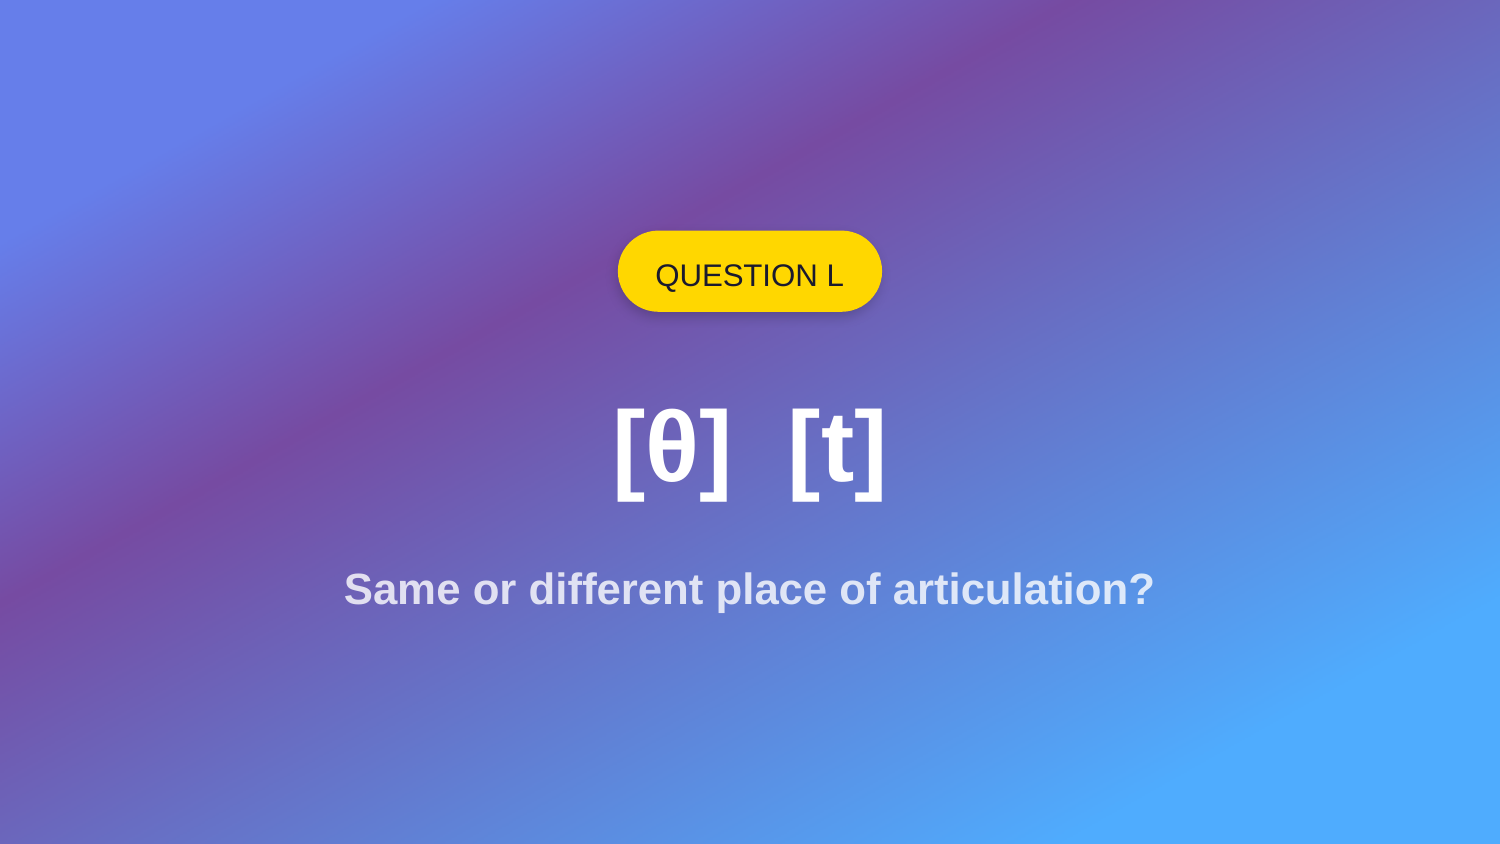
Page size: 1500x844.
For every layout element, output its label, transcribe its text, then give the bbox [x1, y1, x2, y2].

text_box [617, 230, 883, 312]
picture [0, 0, 1500, 844]
text_box Same or different place of articulation? [335, 551, 1164, 614]
text_box QUESTION L [653, 249, 847, 294]
text_box [θ] [t] [578, 361, 922, 502]
